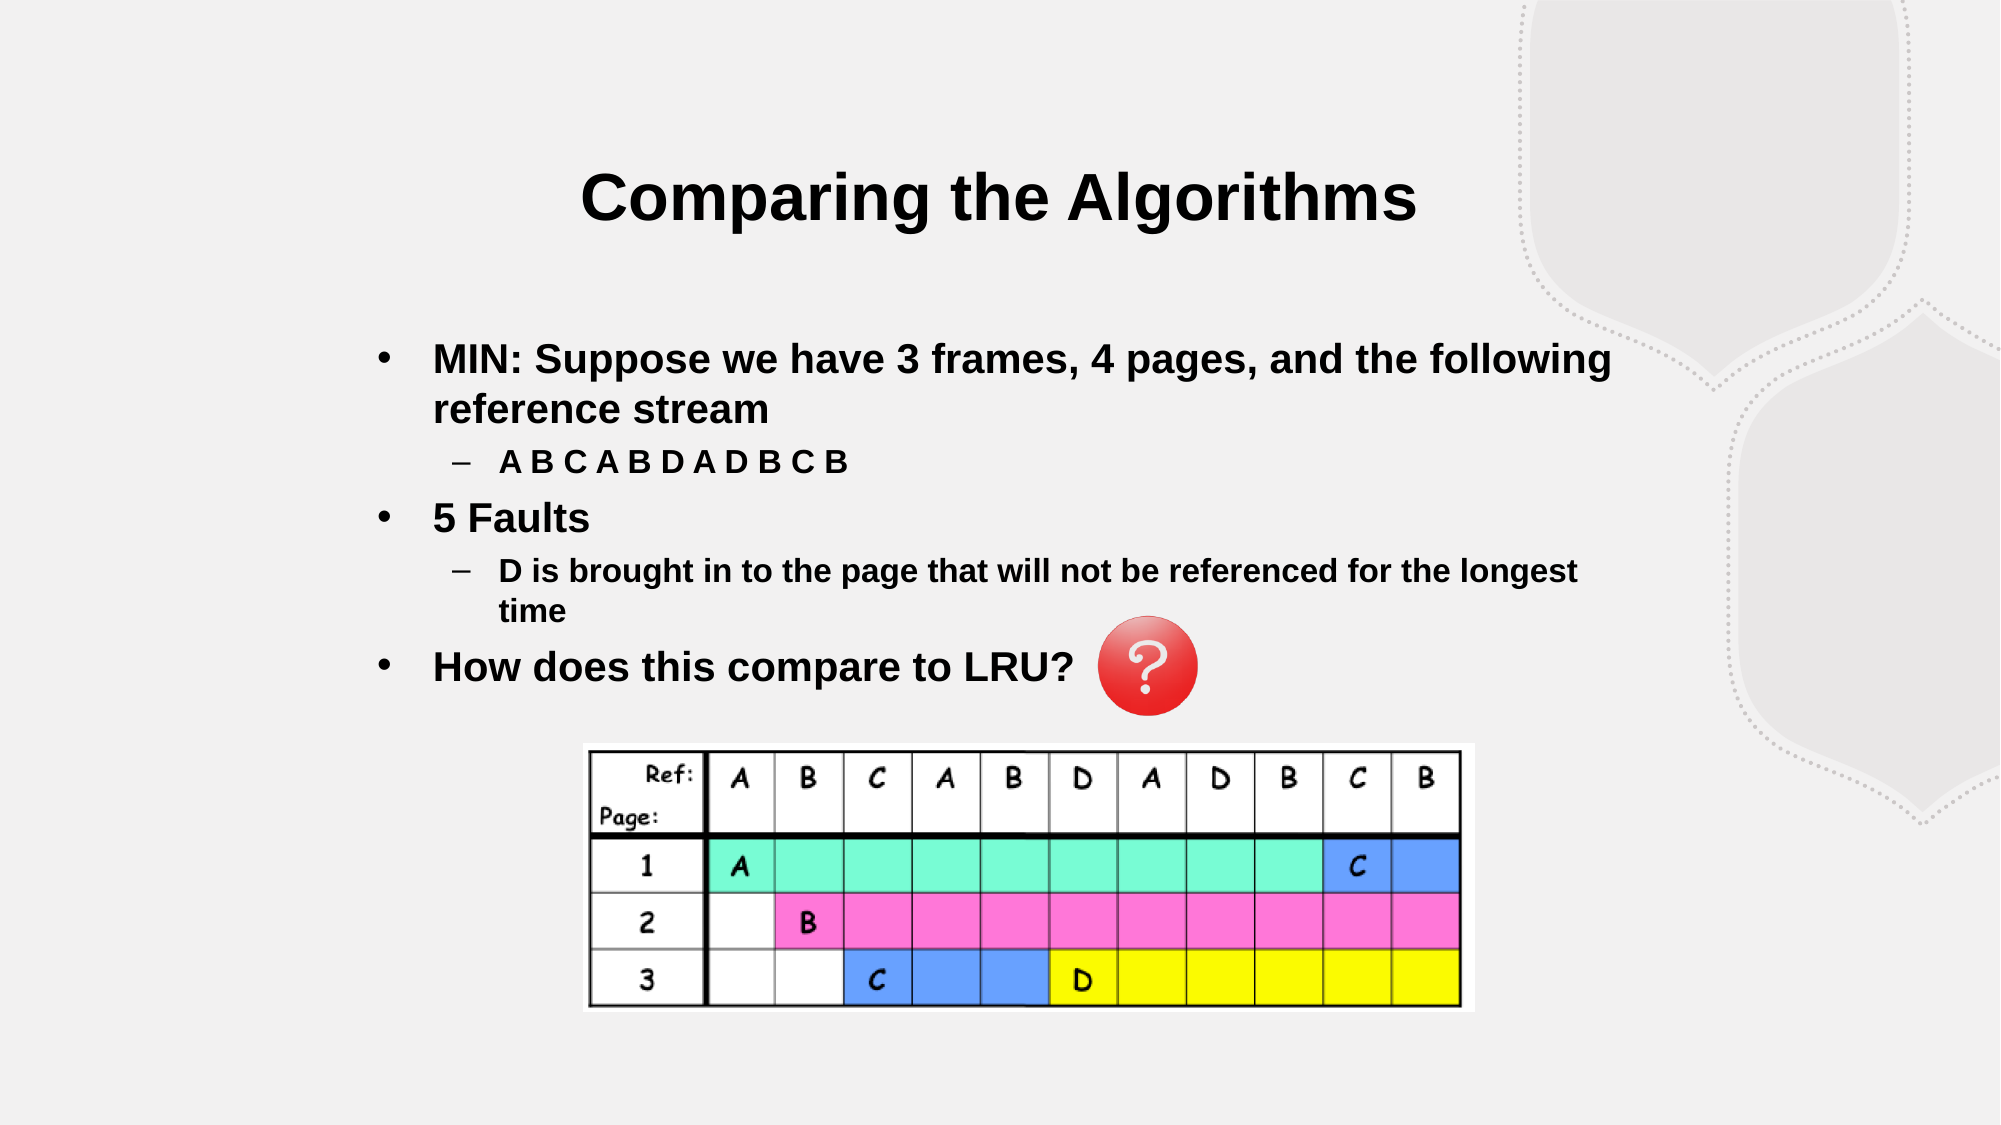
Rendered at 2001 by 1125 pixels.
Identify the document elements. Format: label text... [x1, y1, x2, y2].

picture [583, 743, 1475, 1012]
picture [1097, 615, 1198, 716]
text_box MIN: Suppose we have 3 frames, 4 pages, and the following reference stream A B C A B D A D B C B 5 Faults D is brought in to the page that will not be referenced for the longest time How does this compare to LRU? [362, 324, 1638, 1000]
text_box Comparing the Algorithms [362, 99, 1638, 288]
